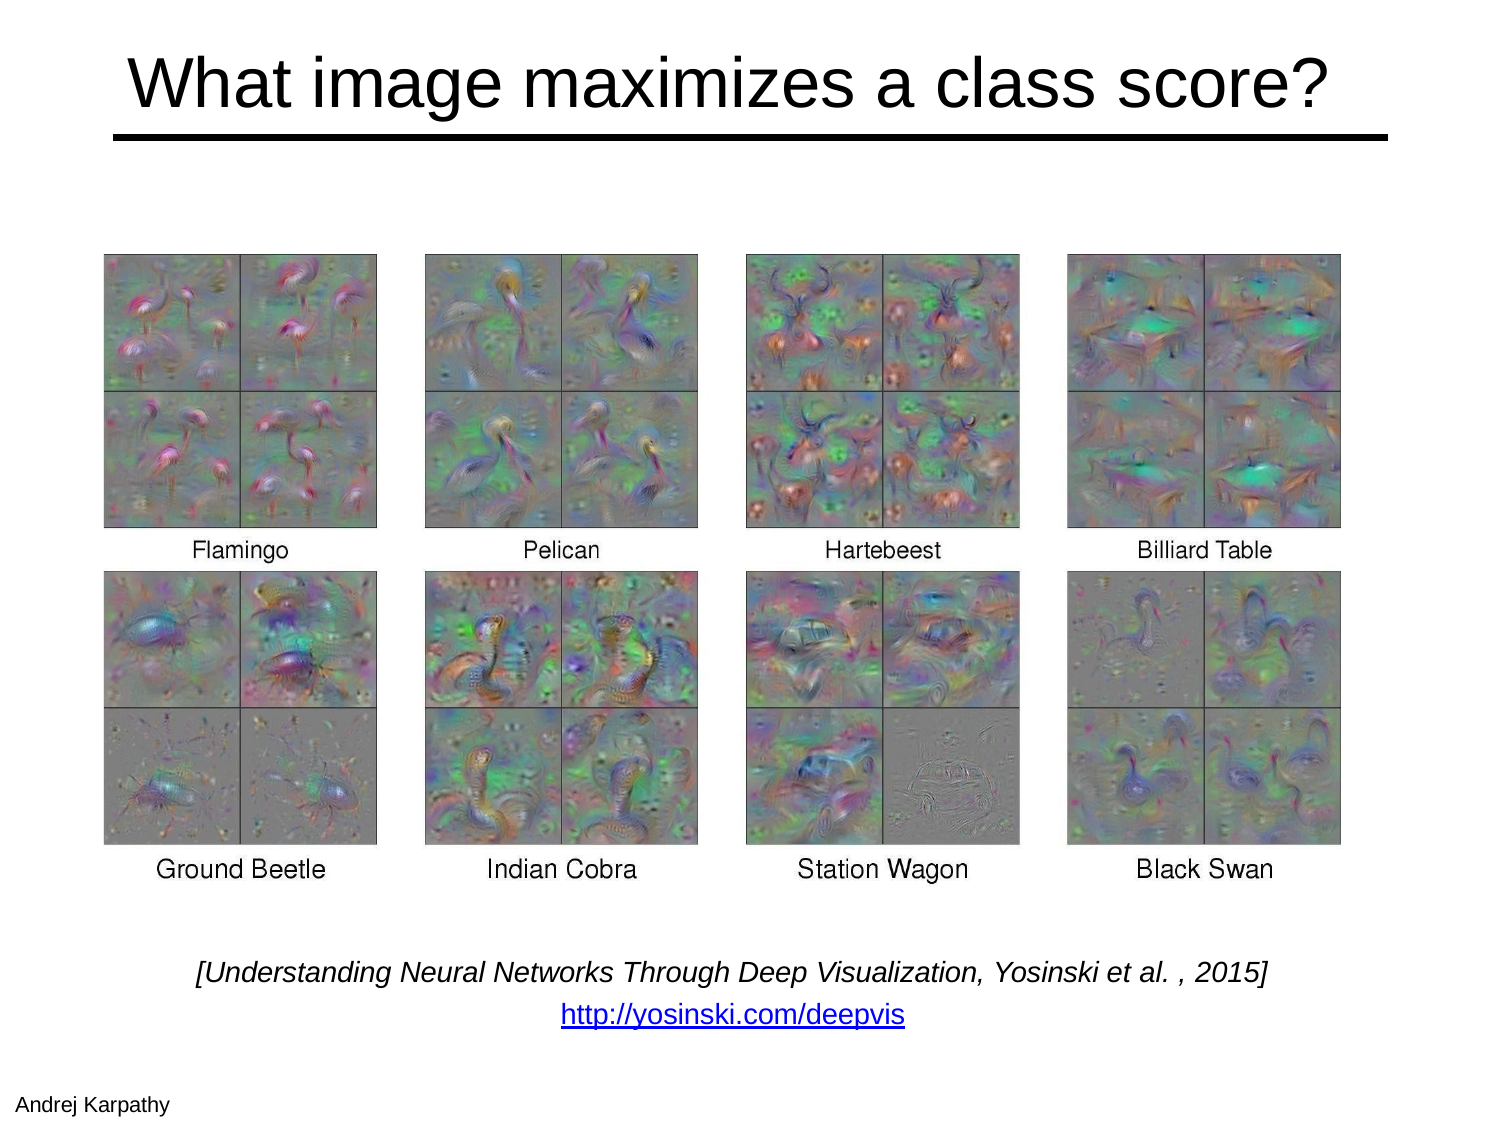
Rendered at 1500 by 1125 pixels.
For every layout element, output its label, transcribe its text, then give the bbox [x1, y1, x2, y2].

text_box [Understanding Neural Networks Through Deep Visualization, Yosinski et al. , 2015] http://yosinski.com/deepvis [193, 945, 1271, 1030]
text_box [103, 254, 1342, 890]
title What image maximizes a class score? [125, 34, 1336, 225]
text_box Andrej Karpathy [12, 1090, 175, 1117]
